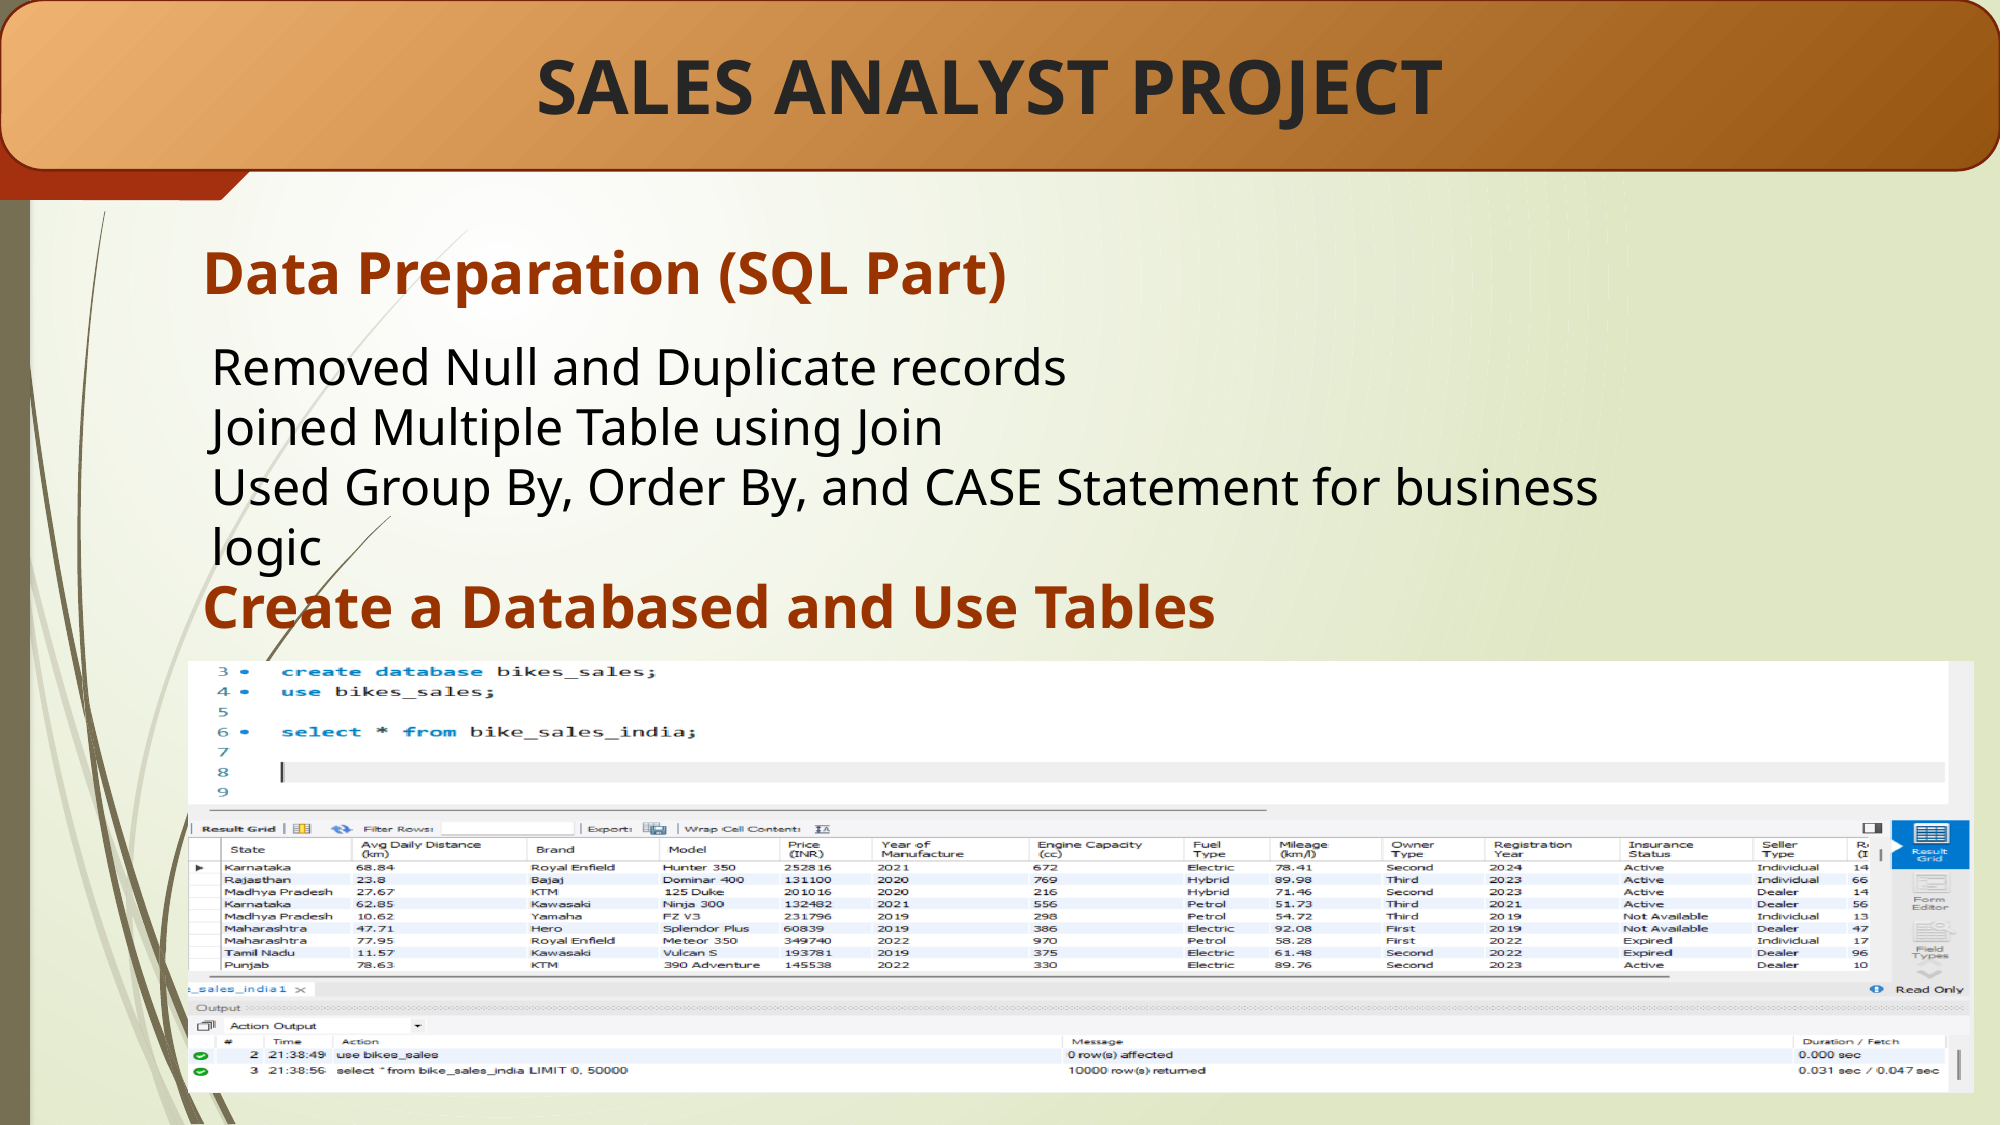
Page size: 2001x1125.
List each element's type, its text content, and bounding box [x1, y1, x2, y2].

text_box Create a Databased and Use Tables [188, 562, 1309, 648]
text_box Data Preparation (SQL Part) [188, 229, 1140, 314]
picture [187, 661, 1974, 1094]
text_box Removed Null and Duplicate records Joined Multiple Table using Join Used Group By, Order By, and CASE Statement for business logic [197, 327, 1728, 643]
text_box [0, 0, 2000, 171]
